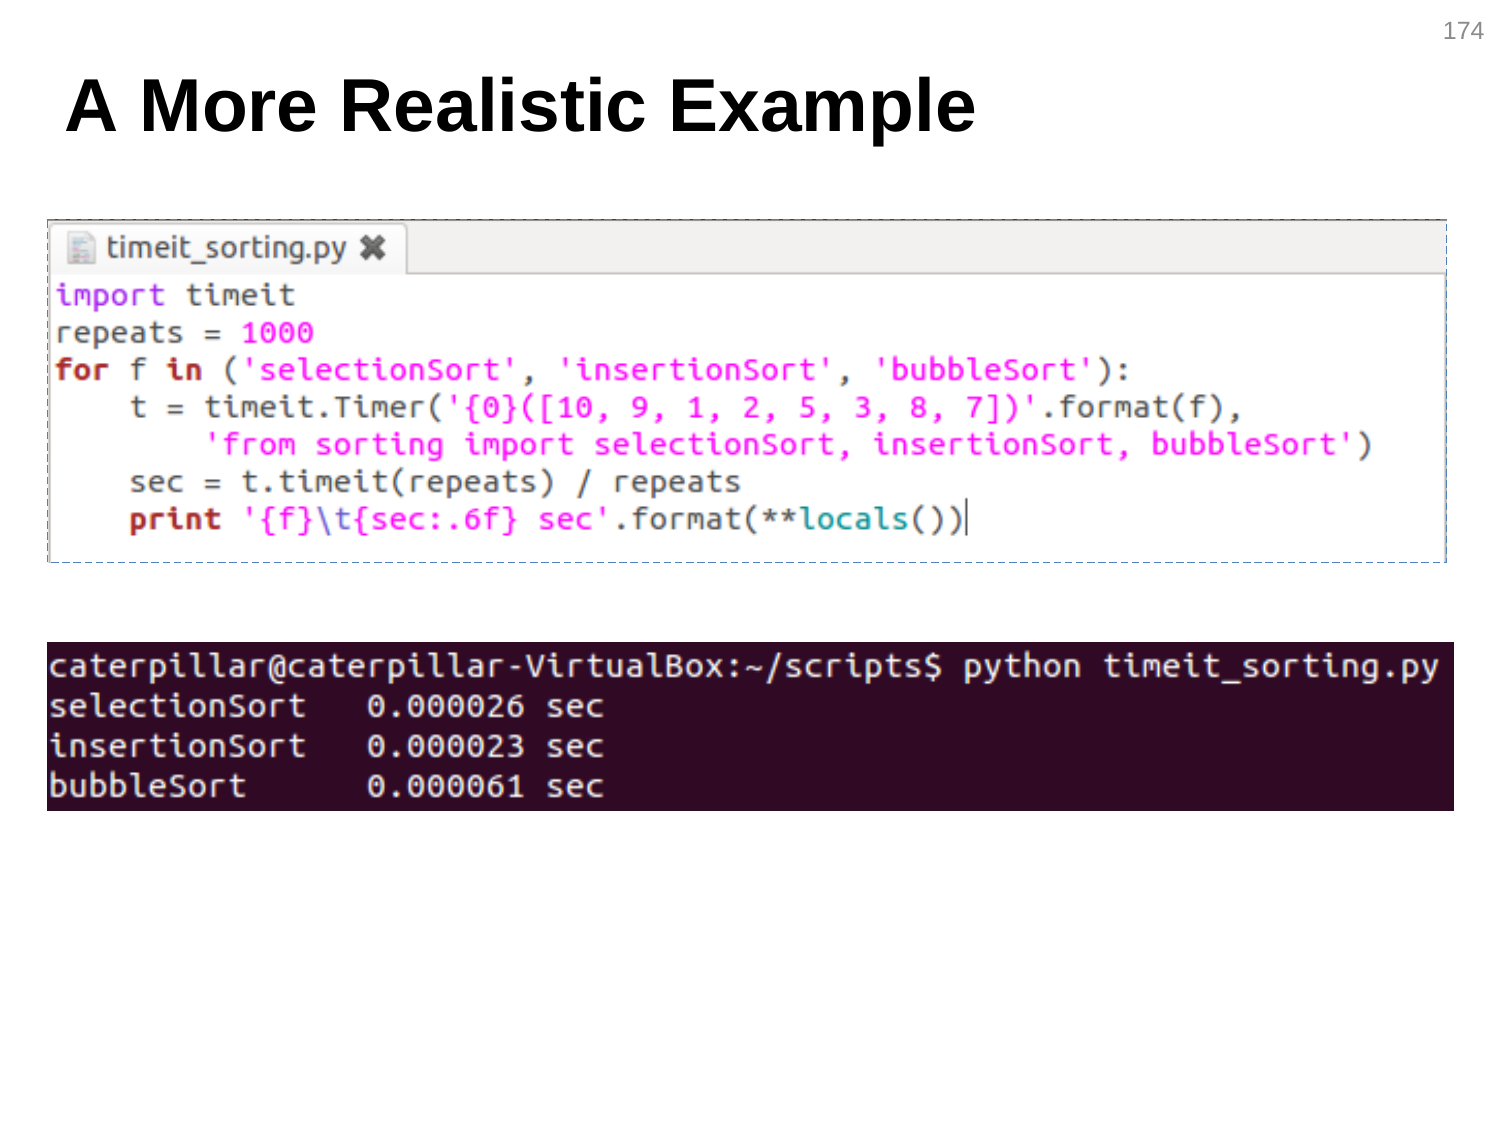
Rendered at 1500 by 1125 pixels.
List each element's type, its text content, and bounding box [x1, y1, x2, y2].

picture [47, 642, 1454, 811]
slide_number 174 [1149, 0, 1500, 60]
title A More Realistic Example [49, 7, 1400, 195]
picture [47, 219, 1448, 563]
